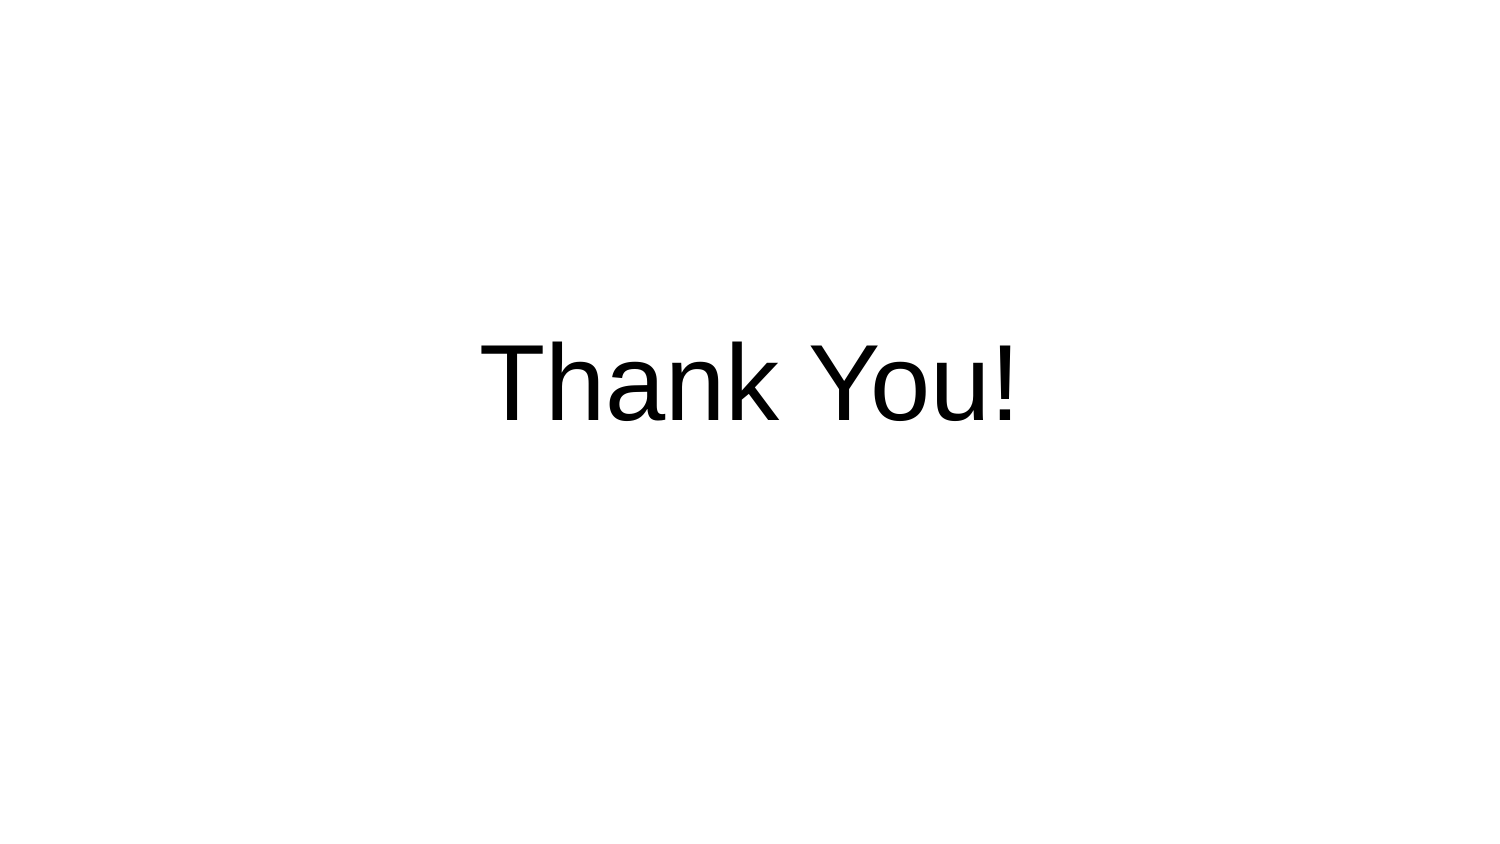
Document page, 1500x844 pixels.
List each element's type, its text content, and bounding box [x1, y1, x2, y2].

title Thank You! [51, 122, 1449, 459]
